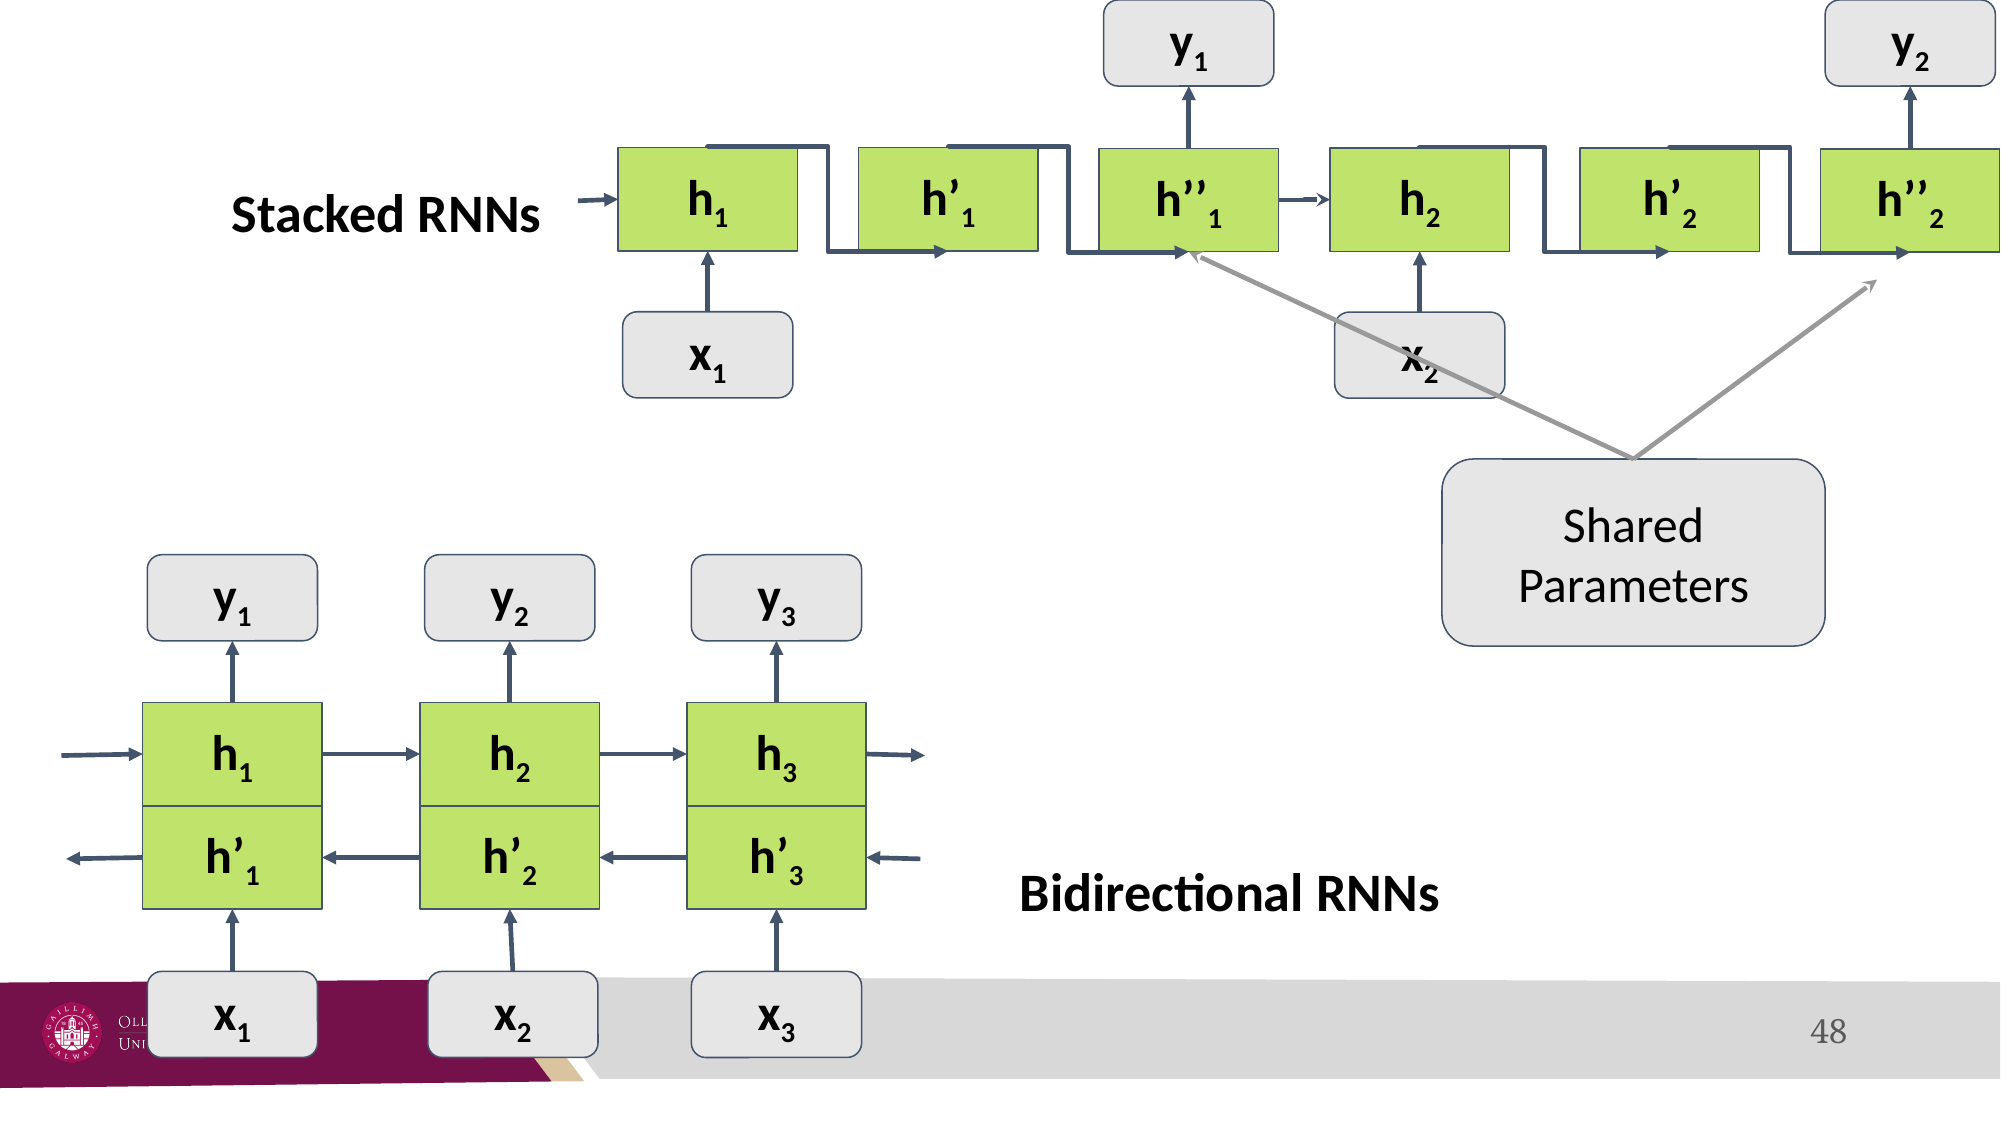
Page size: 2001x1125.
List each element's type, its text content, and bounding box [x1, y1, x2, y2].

text_box h’2 [420, 805, 600, 910]
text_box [509, 908, 514, 972]
text_box x3 [691, 971, 862, 1058]
text_box h’3 [686, 805, 867, 910]
text_box Shared Parameters [1441, 468, 1826, 647]
text_box y1 [147, 554, 318, 641]
text_box h’’1 [1125, 148, 1279, 251]
text_box h’’2 [1847, 148, 2000, 253]
footer ‹#› [1187, 1002, 1863, 1063]
text_box x1 [147, 971, 318, 1058]
text_box h’2 [1602, 147, 1732, 252]
text_box h1 [618, 147, 771, 251]
text_box y2 [1825, 0, 1996, 87]
text_box Bidirectional RNNs [1004, 841, 1689, 937]
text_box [1492, 74, 1597, 250]
text_box h2 [1330, 147, 1487, 250]
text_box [1633, 279, 1878, 460]
text_box Stacked RNNs [0, 163, 557, 259]
text_box h3 [686, 702, 867, 805]
text_box h’1 [142, 805, 323, 910]
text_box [1016, 79, 1121, 321]
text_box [776, 78, 881, 320]
picture [42, 1002, 285, 1063]
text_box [1188, 251, 1634, 460]
text_box y2 [424, 554, 595, 641]
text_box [1737, 79, 1843, 278]
text_box h1 [142, 702, 323, 805]
text_box y3 [691, 554, 862, 641]
text_box h’1 [885, 147, 1011, 251]
text_box h2 [420, 702, 600, 805]
text_box y1 [1103, 0, 1274, 87]
text_box x1 [622, 311, 793, 398]
text_box x2 [427, 971, 598, 1058]
